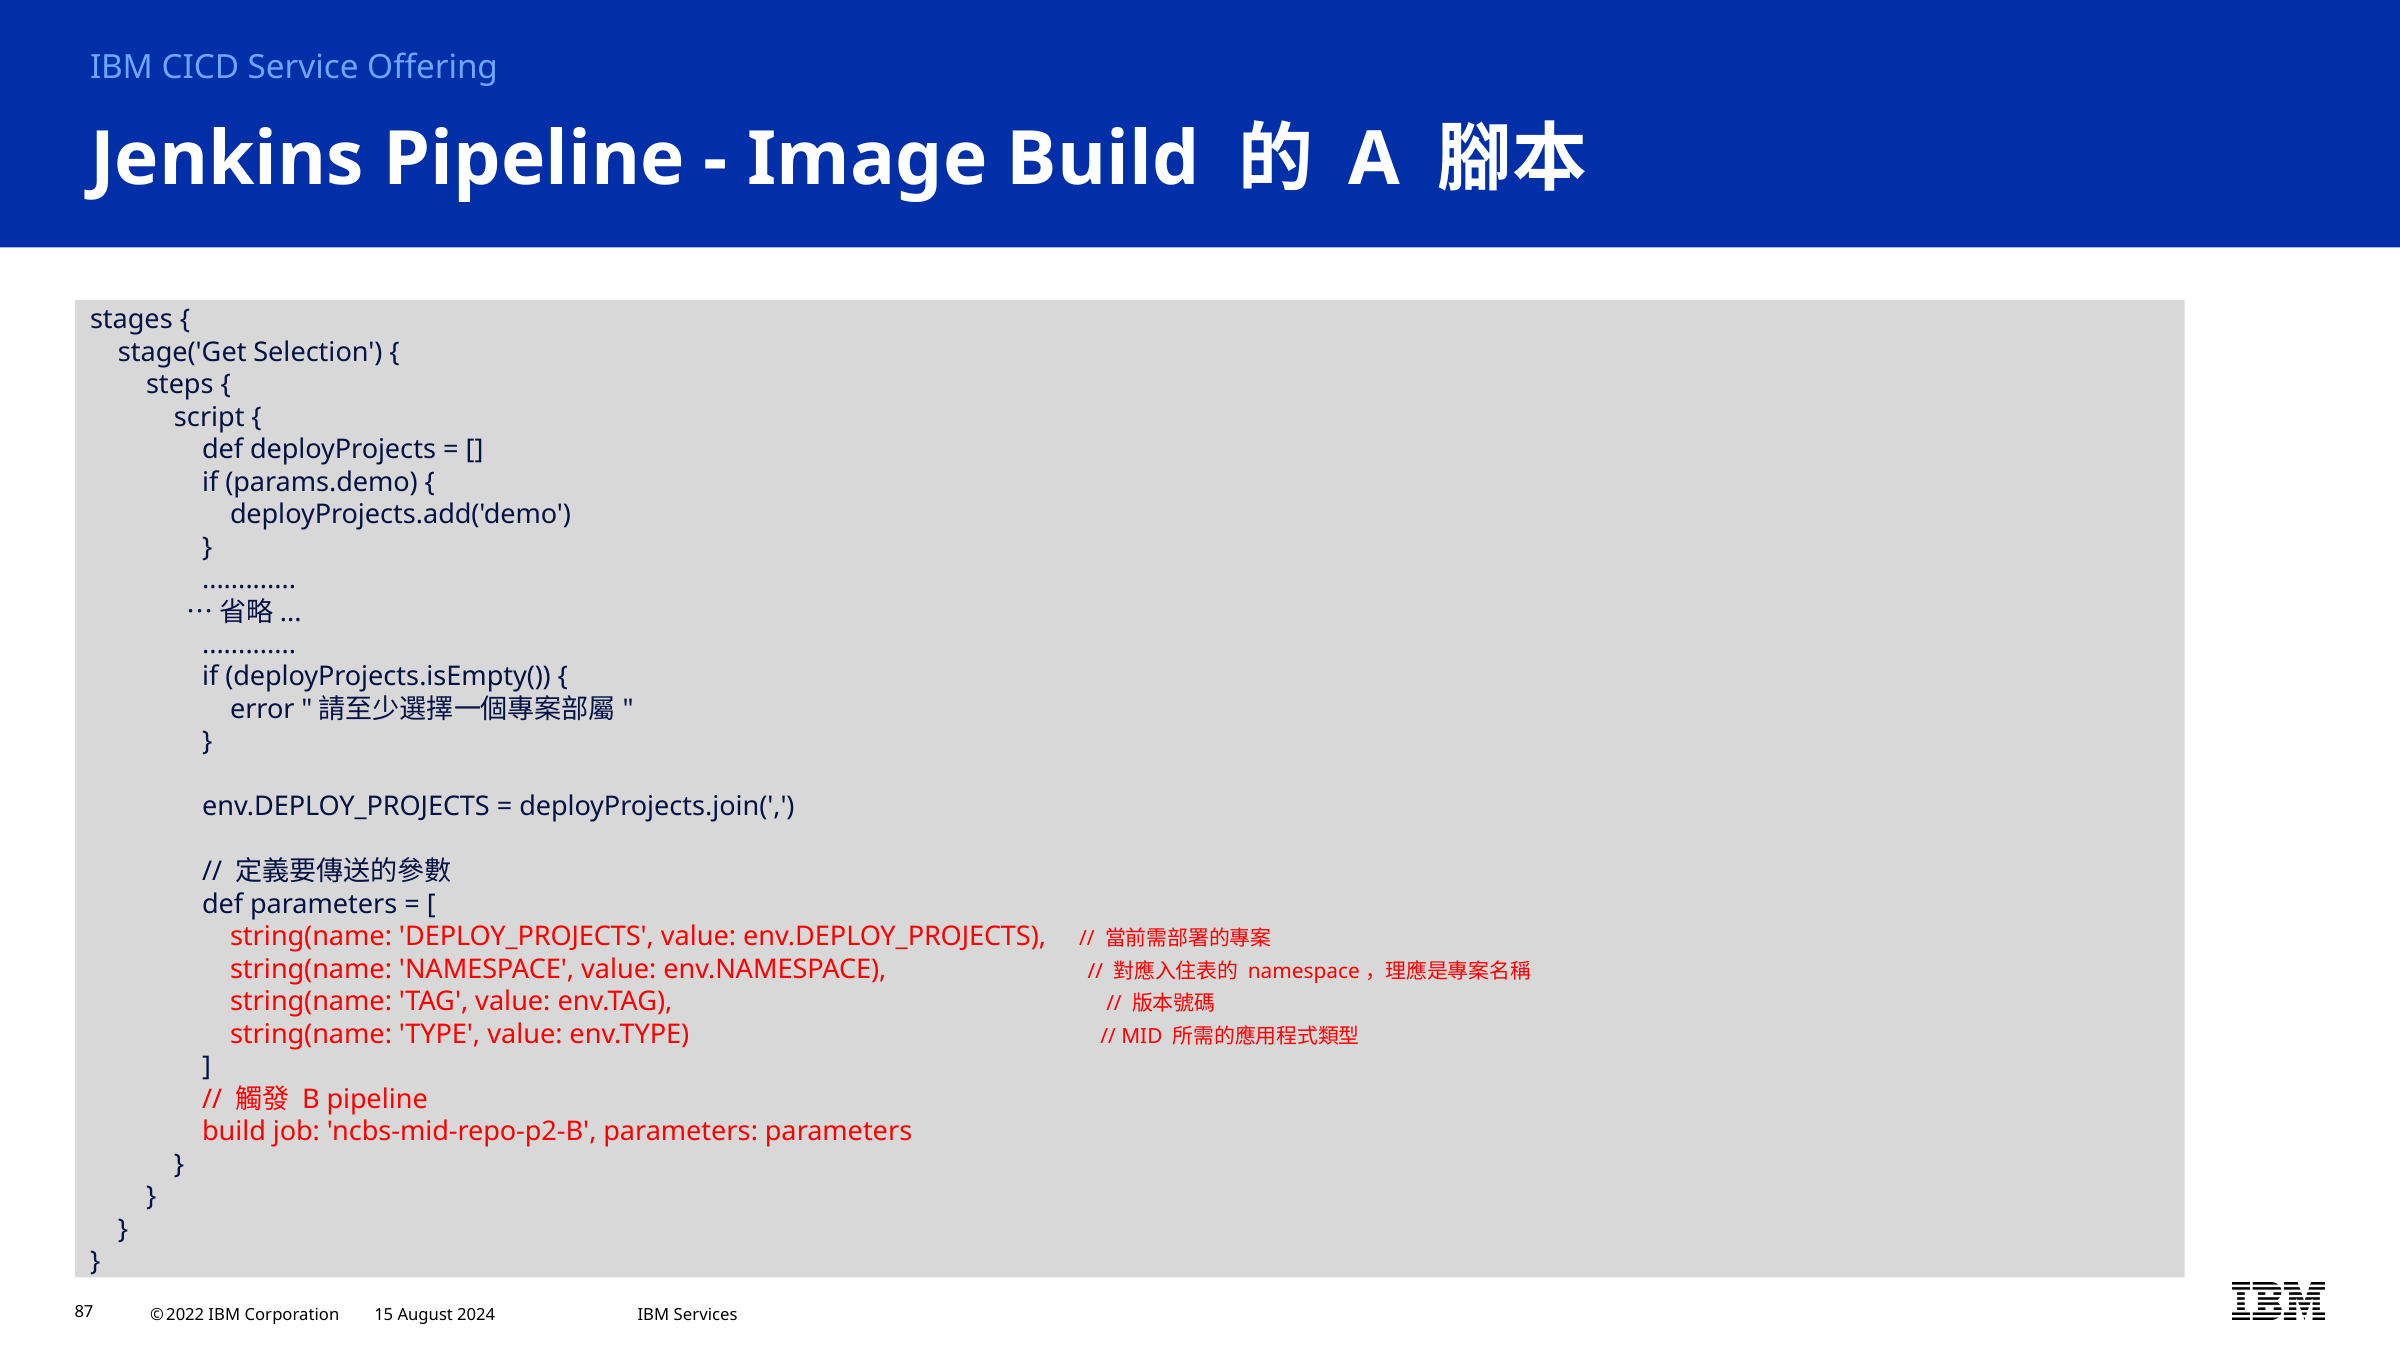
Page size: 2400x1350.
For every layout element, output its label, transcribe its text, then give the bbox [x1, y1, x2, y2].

text_box stages { stage('Get Selection') { steps { script { def deployProjects = [] if (params.demo) { deployProjects.add('demo') } ............. …省略... ............. if (deployProjects.isEmpty()) { error "請至少選擇一個專案部屬" } env.DEPLOY_PROJECTS = deployProjects.join(',') // 定義要傳送的參數 def parameters = [ string(name: 'DEPLOY_PROJECTS', value: env.DEPLOY_PROJECTS), // 當前需部署的專案 string(name: 'NAMESPACE', value: env.NAMESPACE), // 對應入住表的 namespace，理應是專案名稱 string(name: 'TAG', value: env.TAG), // 版本號碼 string(name: 'TYPE', value: env.TYPE) // MID 所需的應用程式類型 ] // 觸發 B pipeline build job: 'ncbs-mid-repo-p2-B', parameters: parameters } } } } [75, 300, 2185, 1278]
list IBM CICD Service Offering [75, 43, 1155, 89]
title Jenkins Pipeline - Image Build 的 A 腳本 [75, 112, 2100, 300]
picture [2232, 1282, 2325, 1320]
